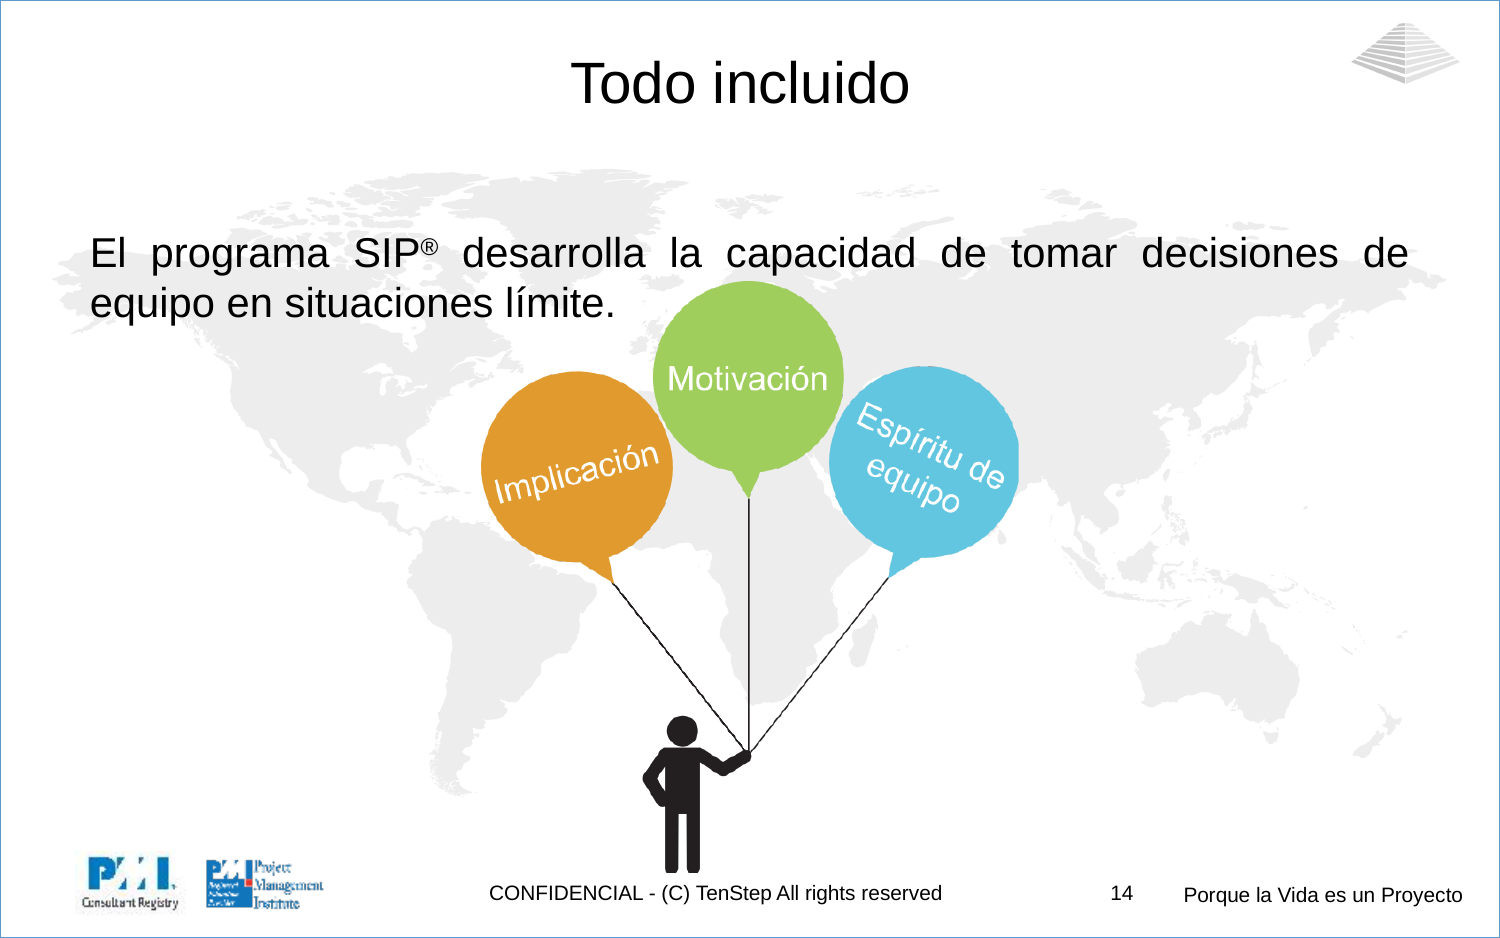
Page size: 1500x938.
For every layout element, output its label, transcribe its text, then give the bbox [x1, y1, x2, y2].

picture [199, 851, 333, 917]
picture [480, 281, 1019, 873]
list El programa SIP® desarrolla la capacidad de tomar decisiones de equipo en situaciones límite. [75, 218, 1425, 838]
footer CONFIDENCIAL - (C) TenStep All rights reserved [340, 872, 1074, 923]
slide_number 14 [1074, 872, 1169, 923]
picture [75, 851, 186, 917]
title Todo incluido [75, 37, 1407, 132]
